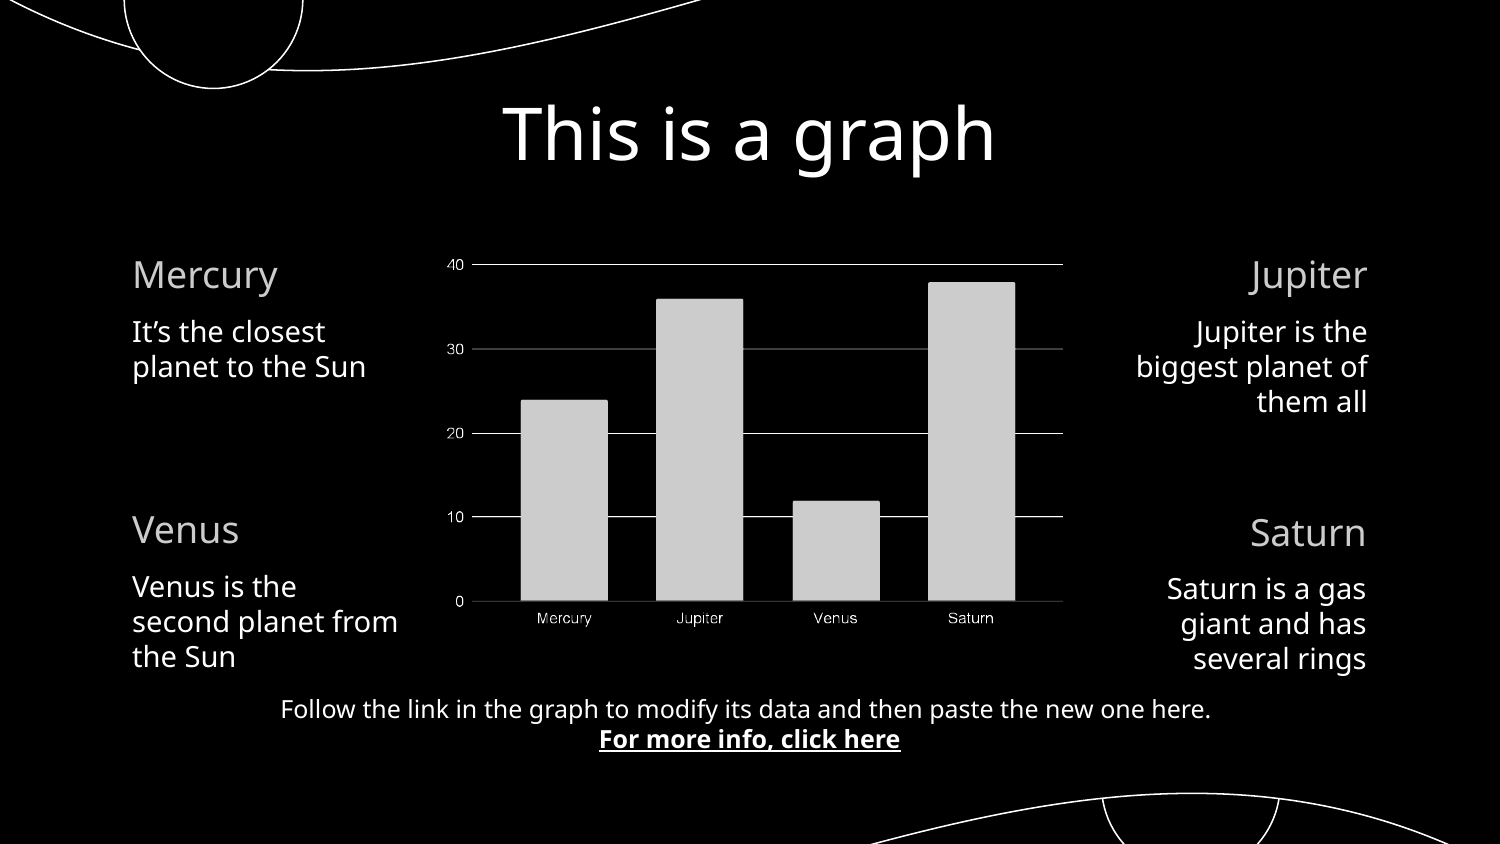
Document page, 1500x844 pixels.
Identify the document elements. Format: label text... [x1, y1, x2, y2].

text_box Saturn [1087, 509, 1382, 555]
text_box Jupiter [1087, 251, 1383, 298]
title This is a graph [118, 72, 1382, 167]
text_box Jupiter is the biggest planet of them all [1087, 298, 1383, 388]
picture [416, 235, 1084, 648]
text_box It’s the closest planet to the Sun [116, 298, 411, 388]
text_box Venus [116, 506, 411, 566]
text_box Venus is the second planet from the Sun [116, 566, 411, 641]
text_box Mercury [116, 251, 411, 298]
subtitle Follow the link in the graph to modify its data and then paste the new one here. For more info, click here [117, 695, 1383, 756]
text_box Saturn is a gas giant and has several rings [1087, 555, 1382, 643]
